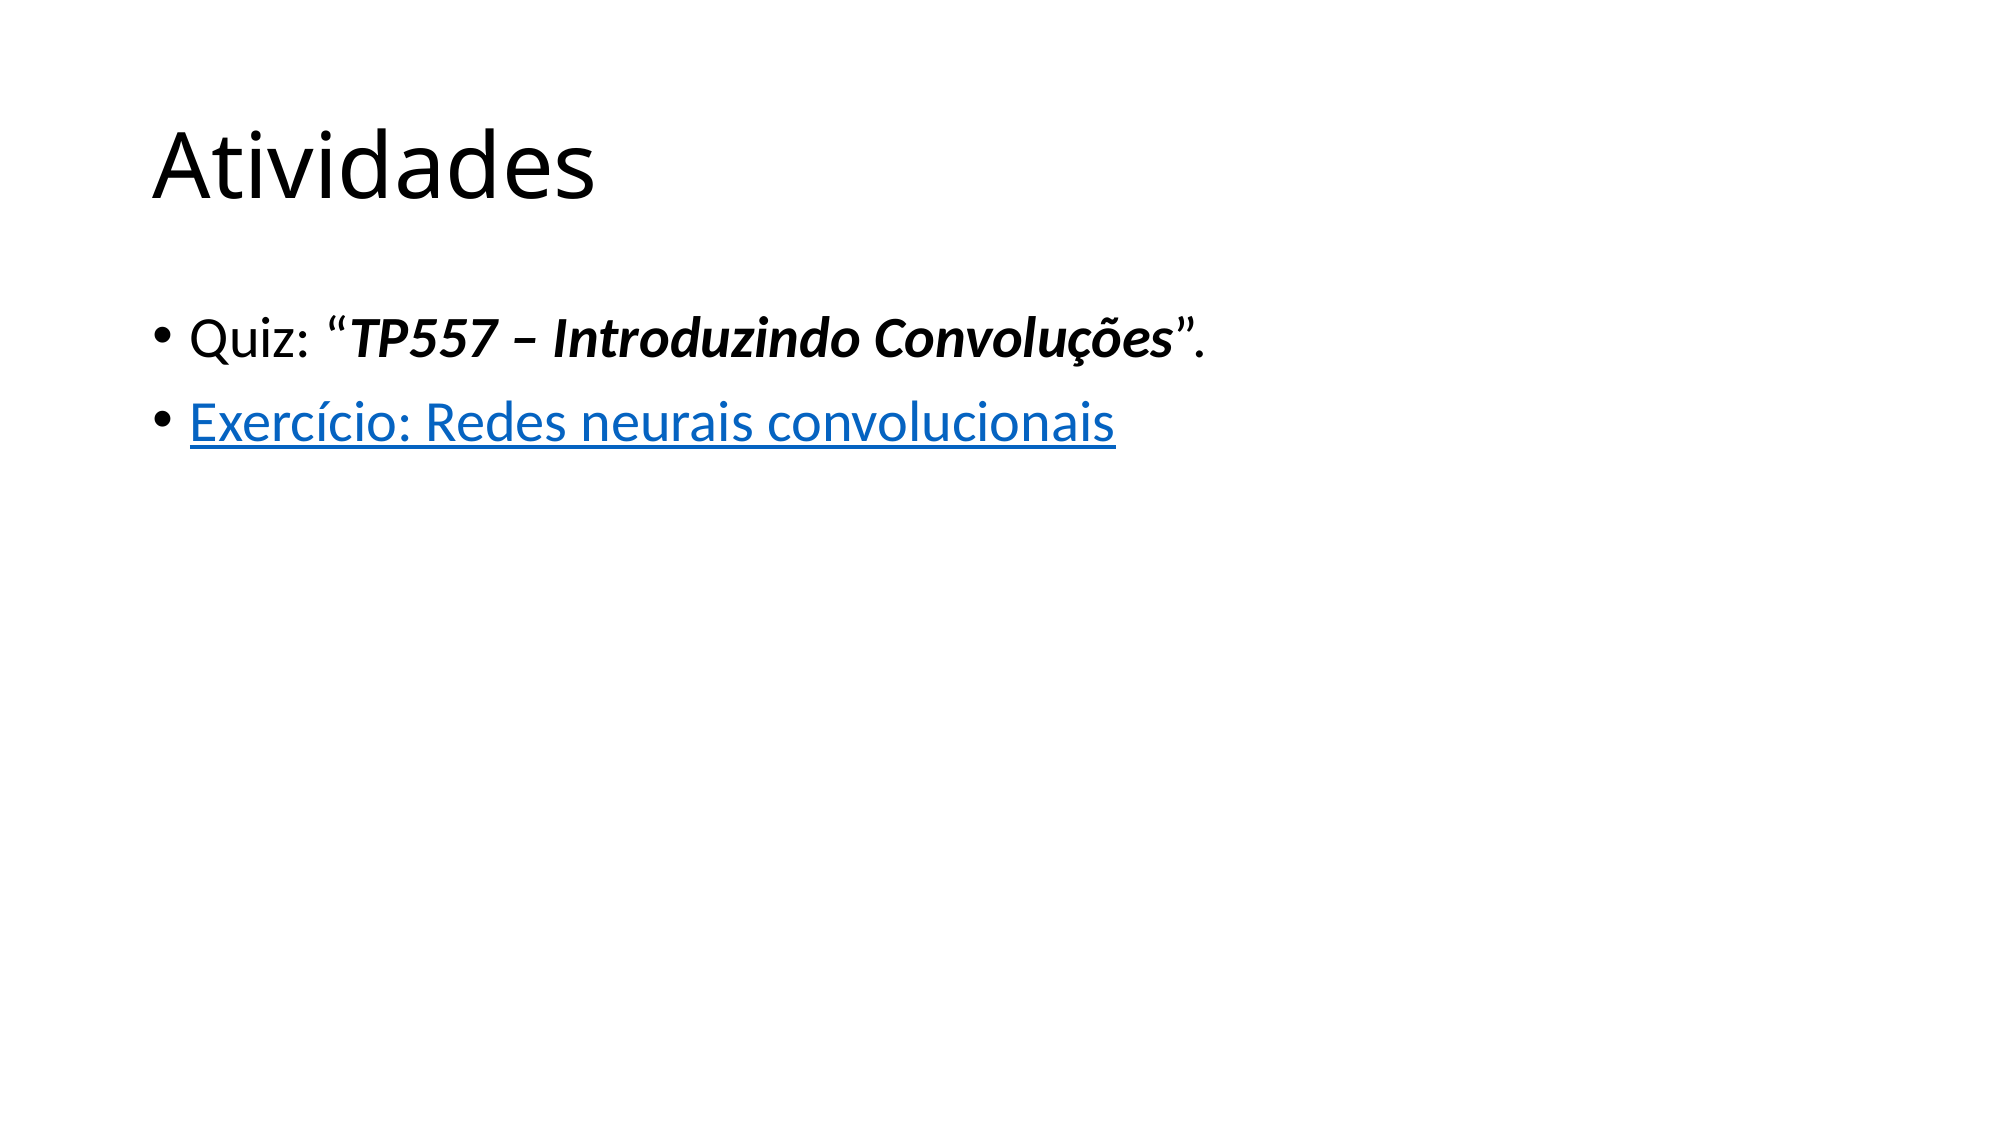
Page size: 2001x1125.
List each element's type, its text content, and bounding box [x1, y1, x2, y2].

list Quiz: “TP557 – Introduzindo Convoluções”. Exercício: Redes neurais convolucionais [137, 299, 1918, 1014]
title Atividades [137, 59, 1863, 278]
